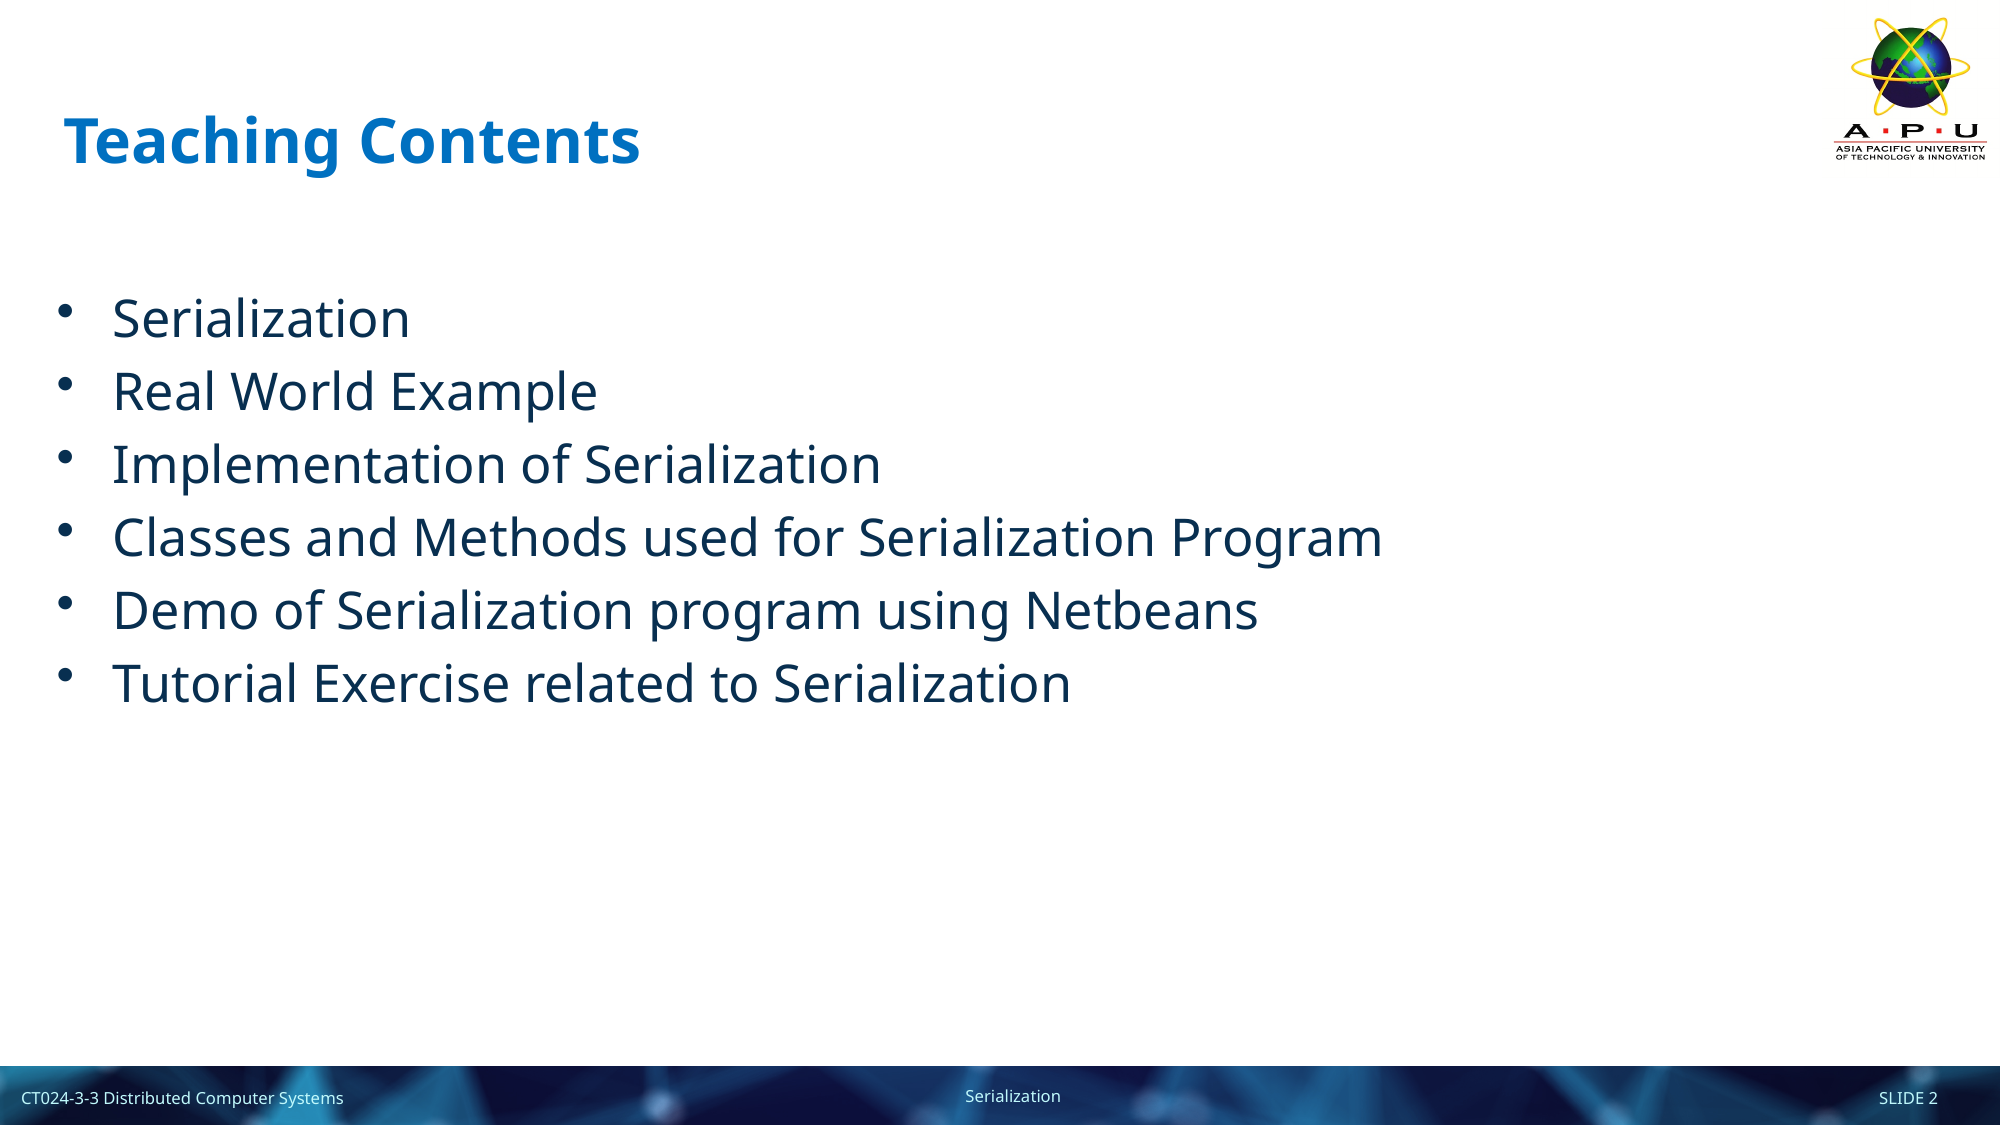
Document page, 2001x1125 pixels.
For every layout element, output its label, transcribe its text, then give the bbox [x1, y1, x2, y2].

title Teaching Contents [48, 45, 1764, 233]
picture [0, 1066, 2000, 1125]
picture [1822, 0, 2000, 178]
list Serialization Real World Example Implementation of Serialization Classes and Methods used for Serialization Program Demo of Serialization program using Netbeans Tutorial Exercise related to Serialization [41, 278, 1969, 1021]
